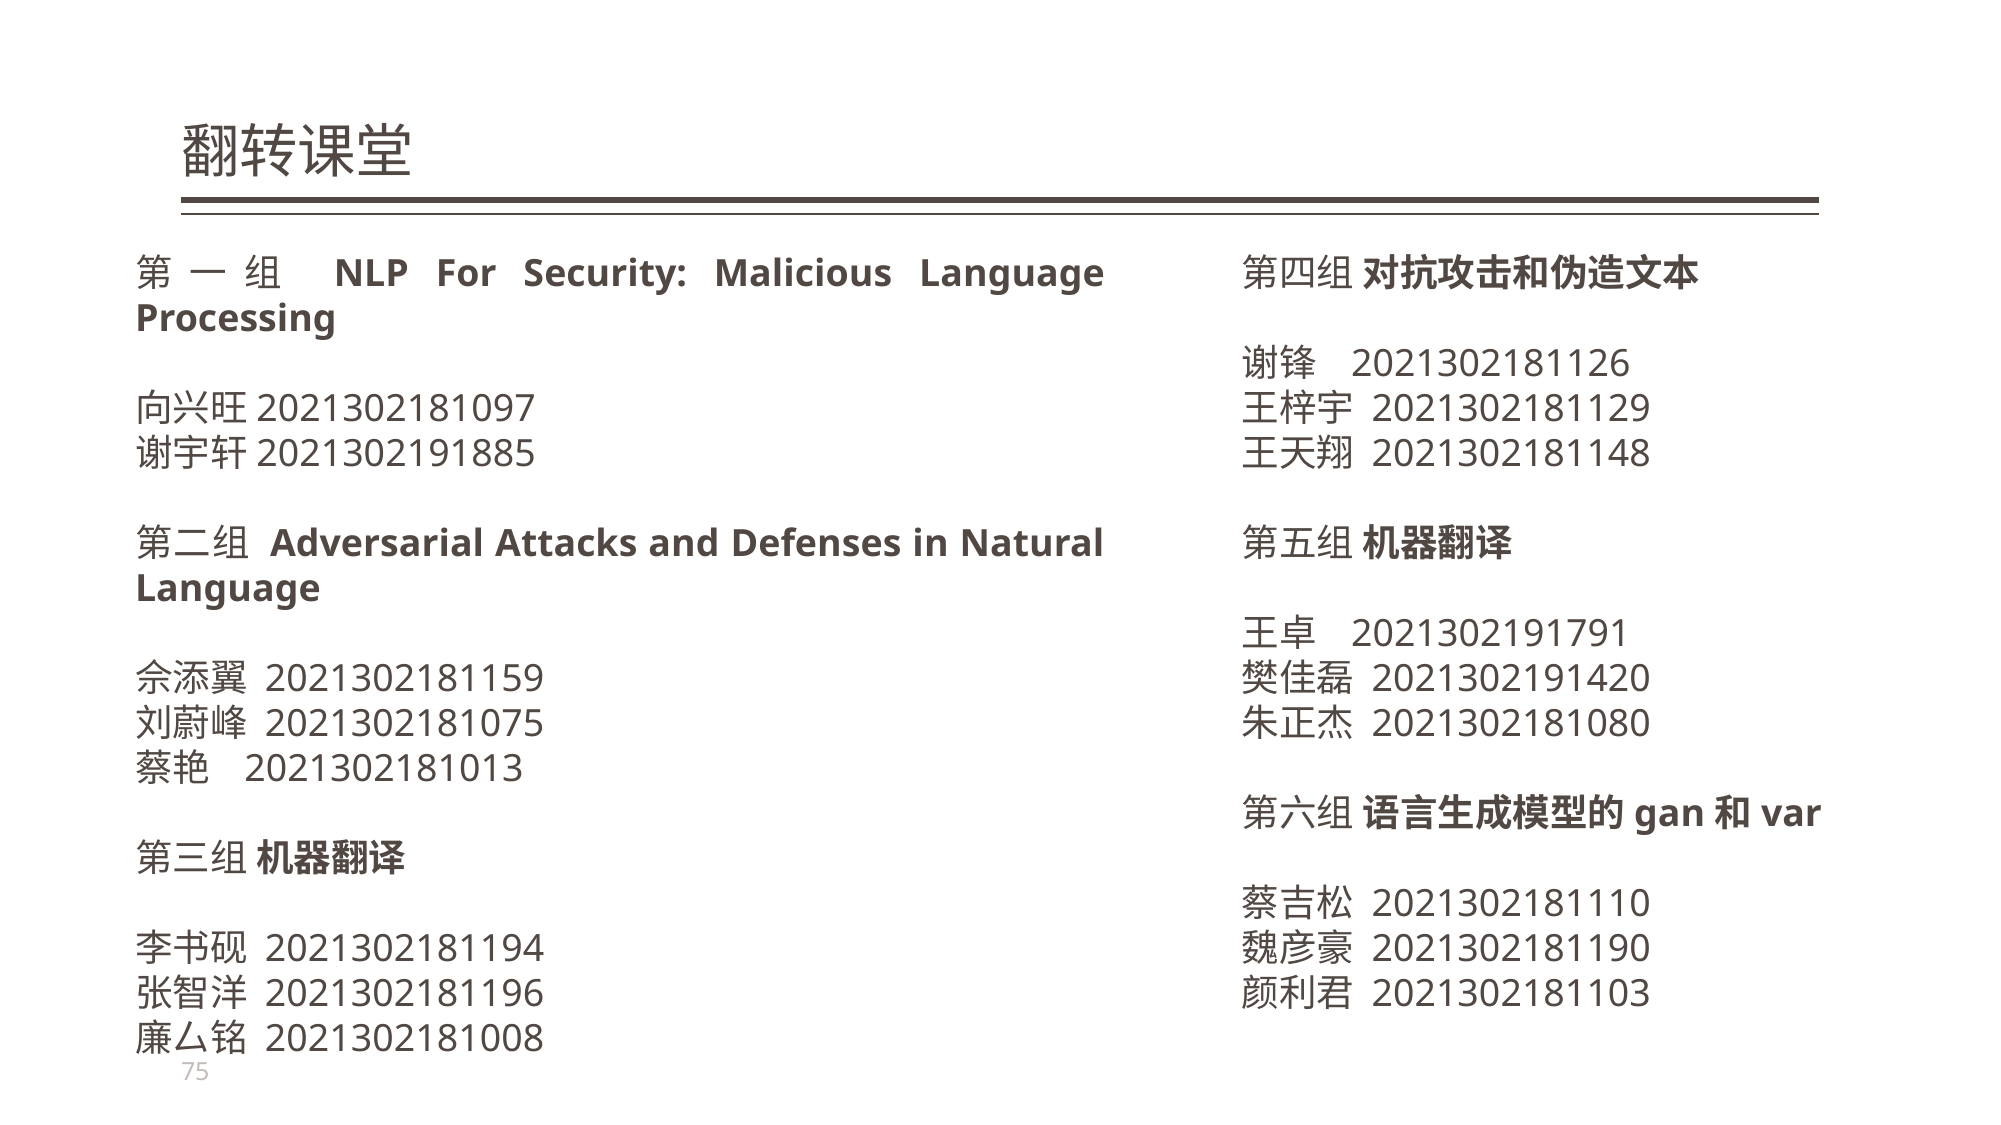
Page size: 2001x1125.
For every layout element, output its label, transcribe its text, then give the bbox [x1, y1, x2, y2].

title 翻转课堂 [181, 12, 1819, 193]
text_box 第四组 对抗攻击和伪造文本 谢锋 2021302181126 王梓宇 2021302181129 王天翔 2021302181148 第五组 机器翻译 王卓 2021302191791 樊佳磊 2021302191420 朱正杰 2021302181080 第六组 语言生成模型的gan和var 蔡吉松 2021302181110 魏彦豪 2021302181190 颜利君 2021302181103 [1226, 241, 1898, 1021]
slide_number 75 [181, 1066, 481, 1103]
text_box 第一组 NLP For Security: Malicious Language Processing 向兴旺2021302181097 谢宇轩2021302191885 第二组 Adversarial Attacks and Defenses in Natural Language 佘添翼 2021302181159 刘蔚峰 2021302181075 蔡艳 2021302181013 第三组 机器翻译 李书砚 2021302181194 张智洋 2021302181196 廉厶铭 2021302181008 [120, 241, 1121, 1066]
